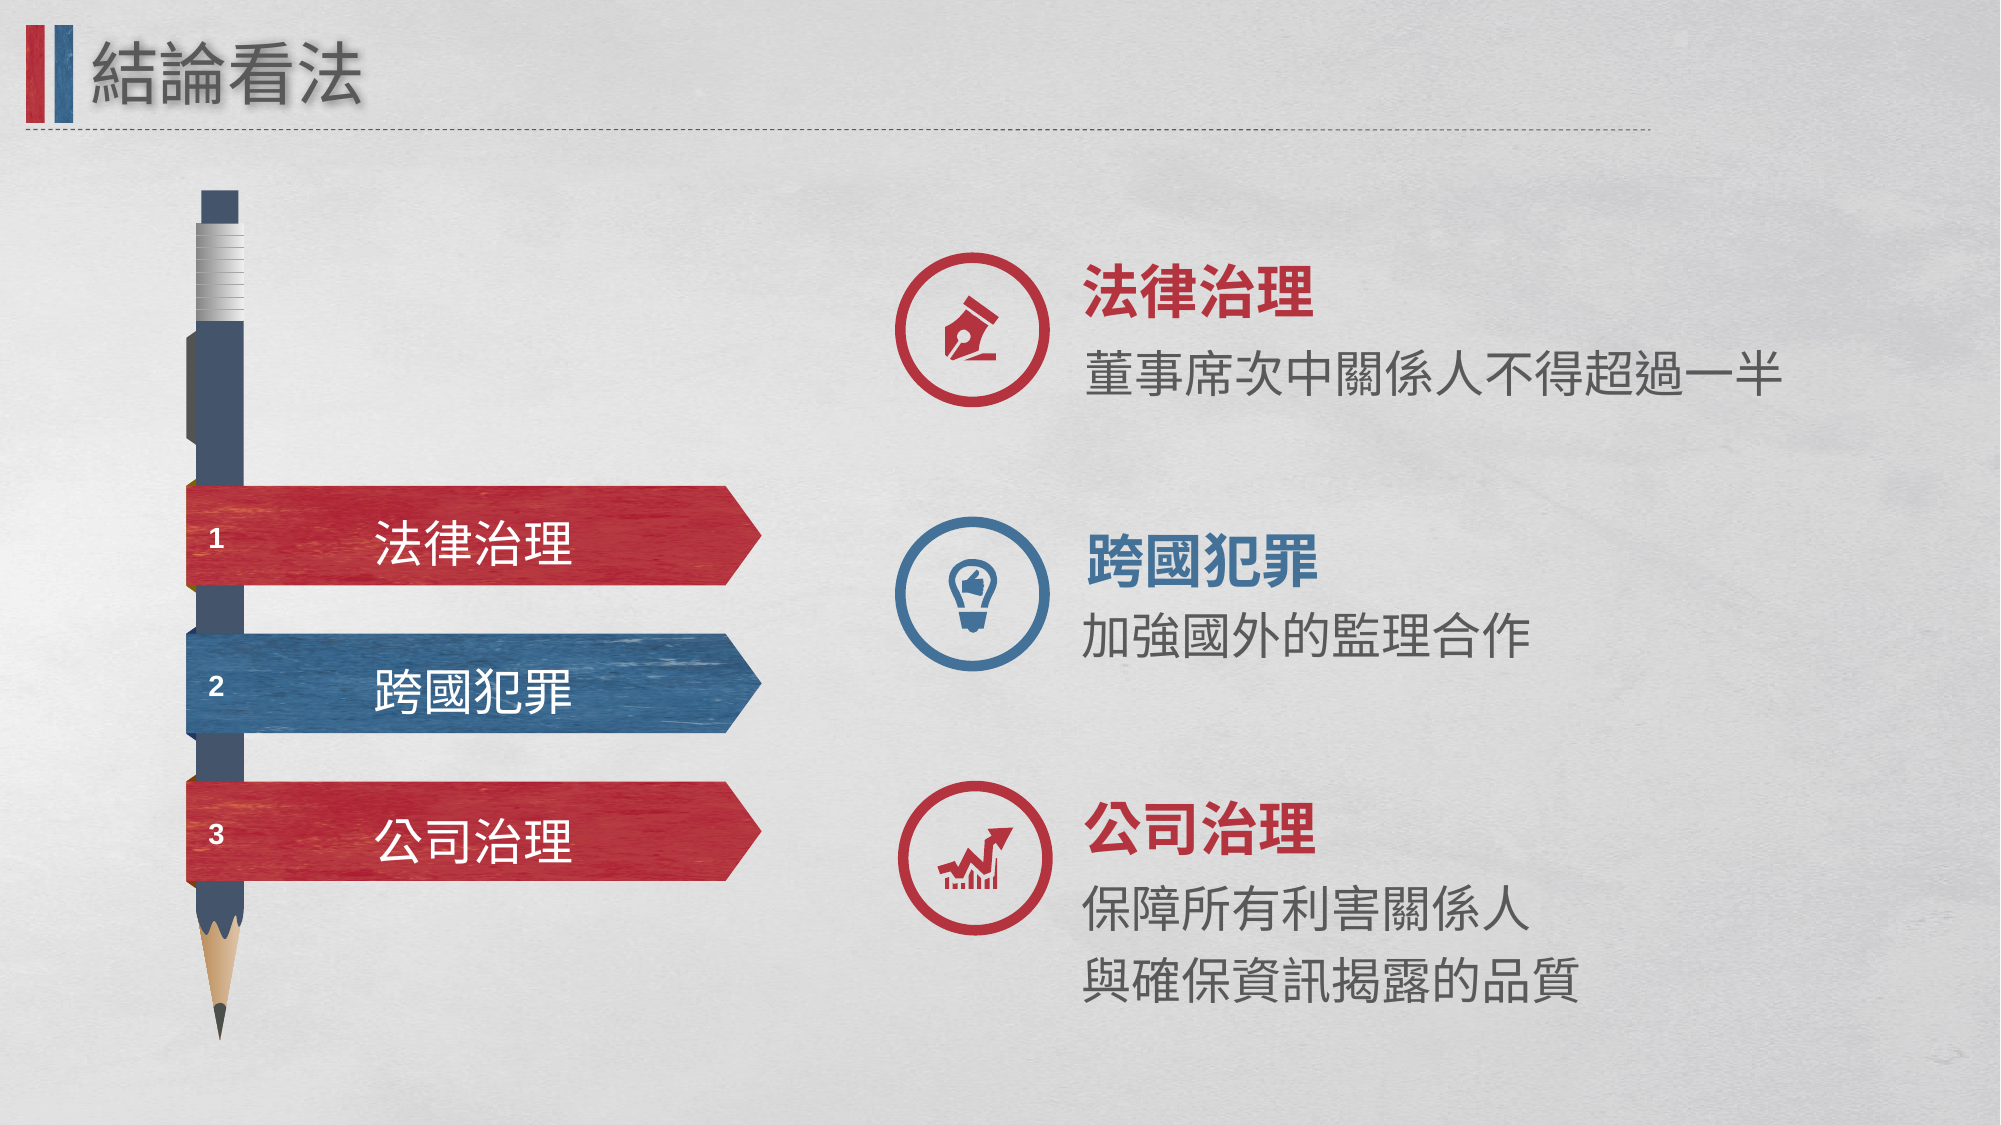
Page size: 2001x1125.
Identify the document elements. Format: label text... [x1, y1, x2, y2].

text_box [948, 559, 998, 608]
text_box [945, 309, 989, 361]
text_box [984, 877, 990, 889]
picture [0, 0, 2001, 1125]
text_box 公司治理 [1068, 770, 1332, 858]
text_box [977, 874, 982, 889]
text_box [952, 882, 958, 889]
text_box [25, 25, 46, 124]
text_box 結論看法 [75, 23, 2000, 121]
text_box [937, 827, 1014, 879]
text_box 董事席次中關係人不得超過一半 [1069, 323, 1865, 410]
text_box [186, 190, 762, 1041]
text_box [958, 611, 988, 633]
text_box [54, 25, 74, 124]
text_box [993, 858, 998, 889]
text_box [894, 251, 1051, 409]
text_box [963, 353, 996, 361]
text_box [894, 515, 1051, 673]
text_box [945, 876, 950, 889]
text_box 保障所有利害關係人 與確保資訊揭露的品質 [1066, 858, 1614, 1018]
text_box [968, 869, 974, 889]
text_box [896, 779, 1054, 937]
text_box 跨國犯罪 [1071, 503, 1335, 585]
text_box [963, 295, 999, 325]
text_box 法律治理 [1066, 233, 1333, 333]
text_box 加強國外的監理合作 [1066, 585, 1574, 673]
